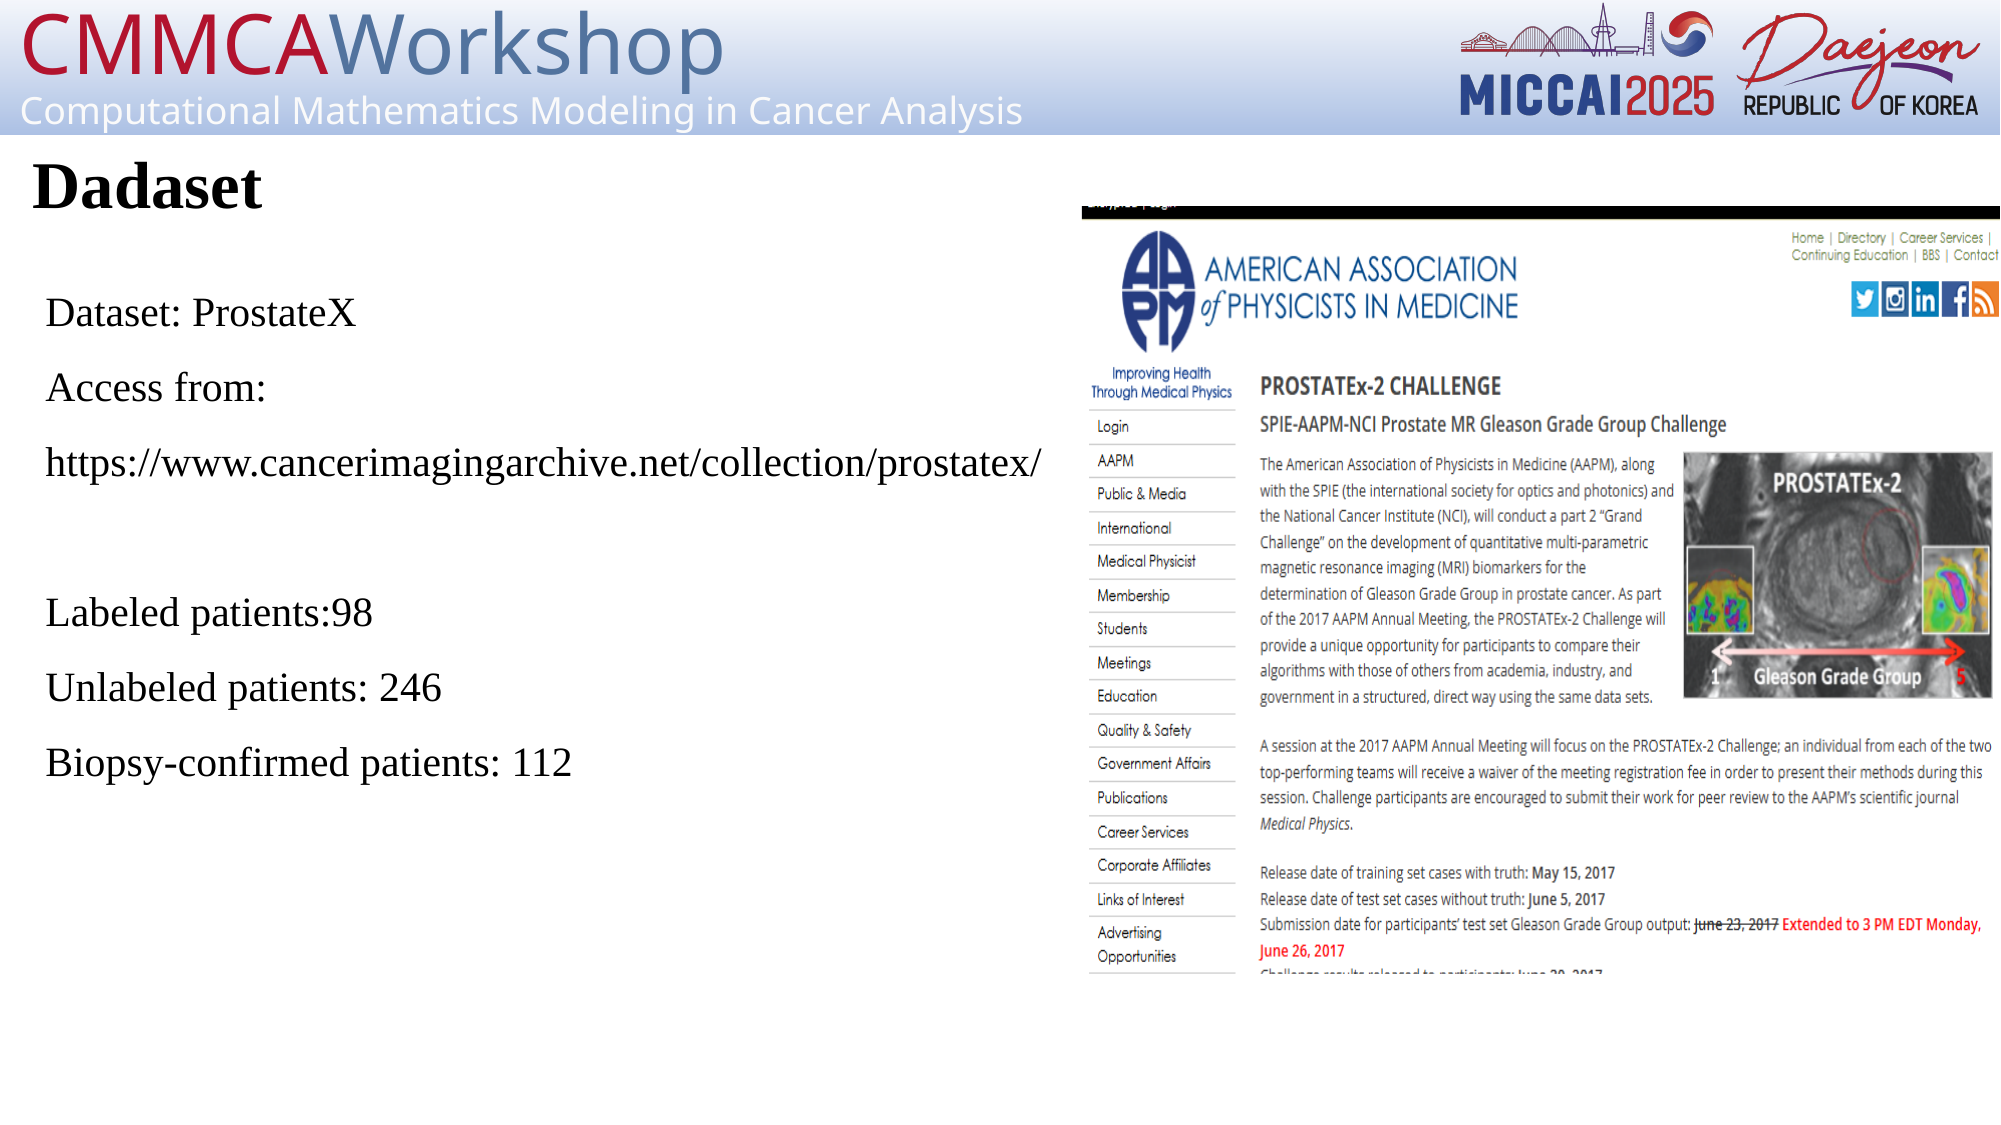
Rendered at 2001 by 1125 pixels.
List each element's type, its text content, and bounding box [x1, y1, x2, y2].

text_box [0, 0, 4, 135]
text_box Dataset: ProstateX Access from: https://www.cancerimagingarchive.net/collection/prostatex/ Labeled patients:98 Unlabeled patients: 246 Biopsy-confirmed patients: 112 [30, 264, 1081, 792]
picture [1452, 0, 2000, 146]
text_box [818, 0, 1452, 135]
text_box Dadaset [17, 134, 432, 230]
text_box Computational Mathematics Modeling in Cancer Analysis [4, 79, 1116, 140]
picture [1081, 206, 2000, 974]
text_box CMMCAWorkshop [4, 0, 818, 99]
